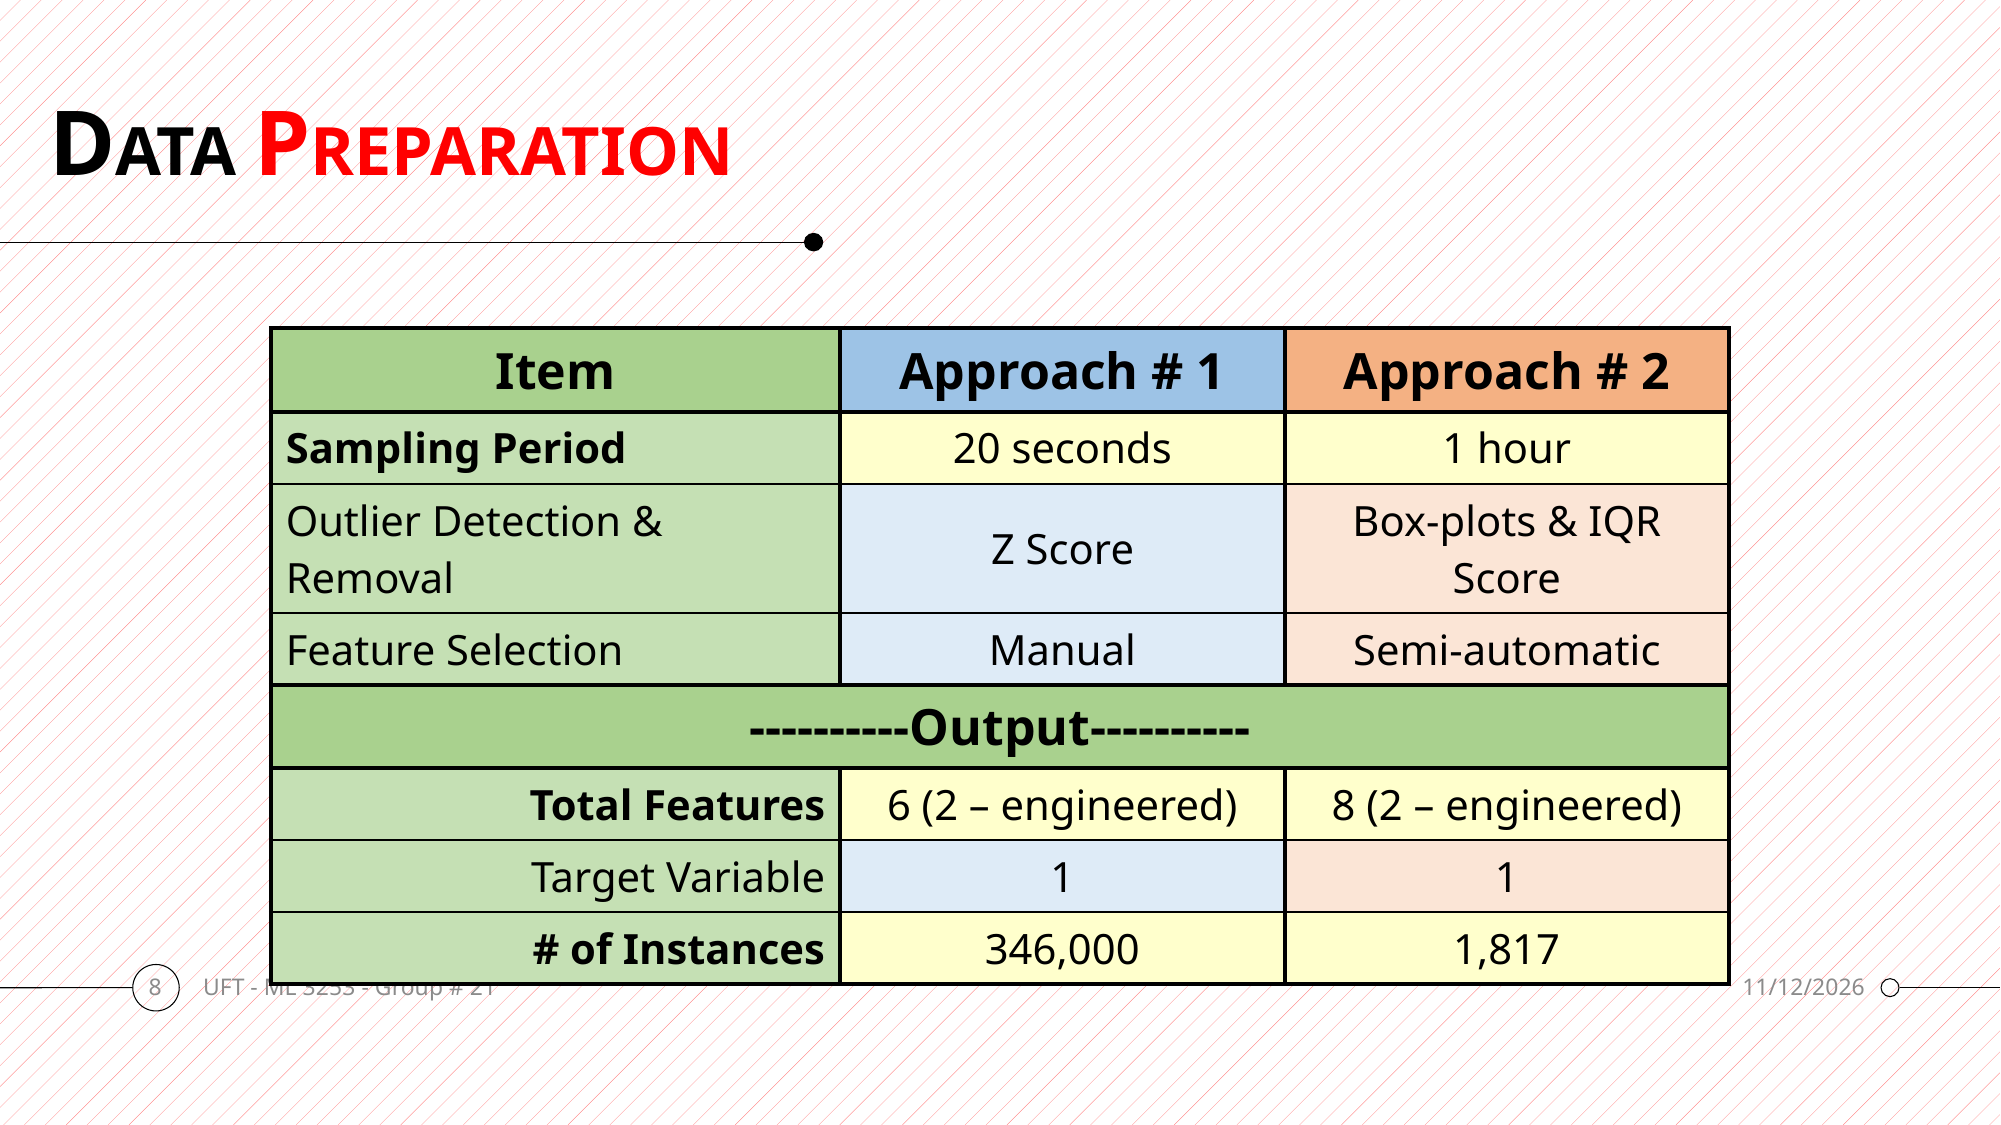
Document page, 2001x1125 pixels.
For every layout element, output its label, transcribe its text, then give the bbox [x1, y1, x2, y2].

table_cell 8 (2 – engineered) [1287, 770, 1727, 839]
table_cell Sampling Period [273, 414, 838, 483]
slide_number 8 [123, 957, 187, 1018]
table_cell 6 (2 – engineered) [842, 770, 1283, 839]
table_cell 1,817 [1287, 913, 1727, 982]
table_cell 20 seconds [842, 414, 1283, 483]
table_cell Semi-automatic [1287, 614, 1727, 683]
table_header Item [273, 330, 838, 410]
table_cell 1 [1287, 841, 1727, 911]
table_cell 1 [842, 841, 1283, 911]
table_cell Outlier Detection & Removal [273, 485, 838, 612]
table_cell ----------Output---------- [273, 687, 1727, 766]
table_cell Feature Selection [273, 614, 838, 683]
table_cell Manual [842, 614, 1283, 683]
table_cell Box-plots & IQR Score [1287, 485, 1727, 612]
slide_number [1430, 958, 1881, 1019]
table_cell 1 hour [1287, 414, 1727, 483]
table_cell Target Variable [273, 841, 838, 911]
table_cell Z Score [842, 485, 1283, 612]
table_cell 346,000 [842, 913, 1283, 982]
table_header Approach # 1 [842, 330, 1283, 410]
table_cell # of Instances [273, 913, 838, 957]
title DATA PREPARATION [49, 64, 1414, 230]
footer UFT - ML 3253 - Group # 21 [188, 957, 864, 1018]
table_cell Total Features [273, 770, 838, 839]
table_header Approach # 2 [1287, 330, 1727, 410]
